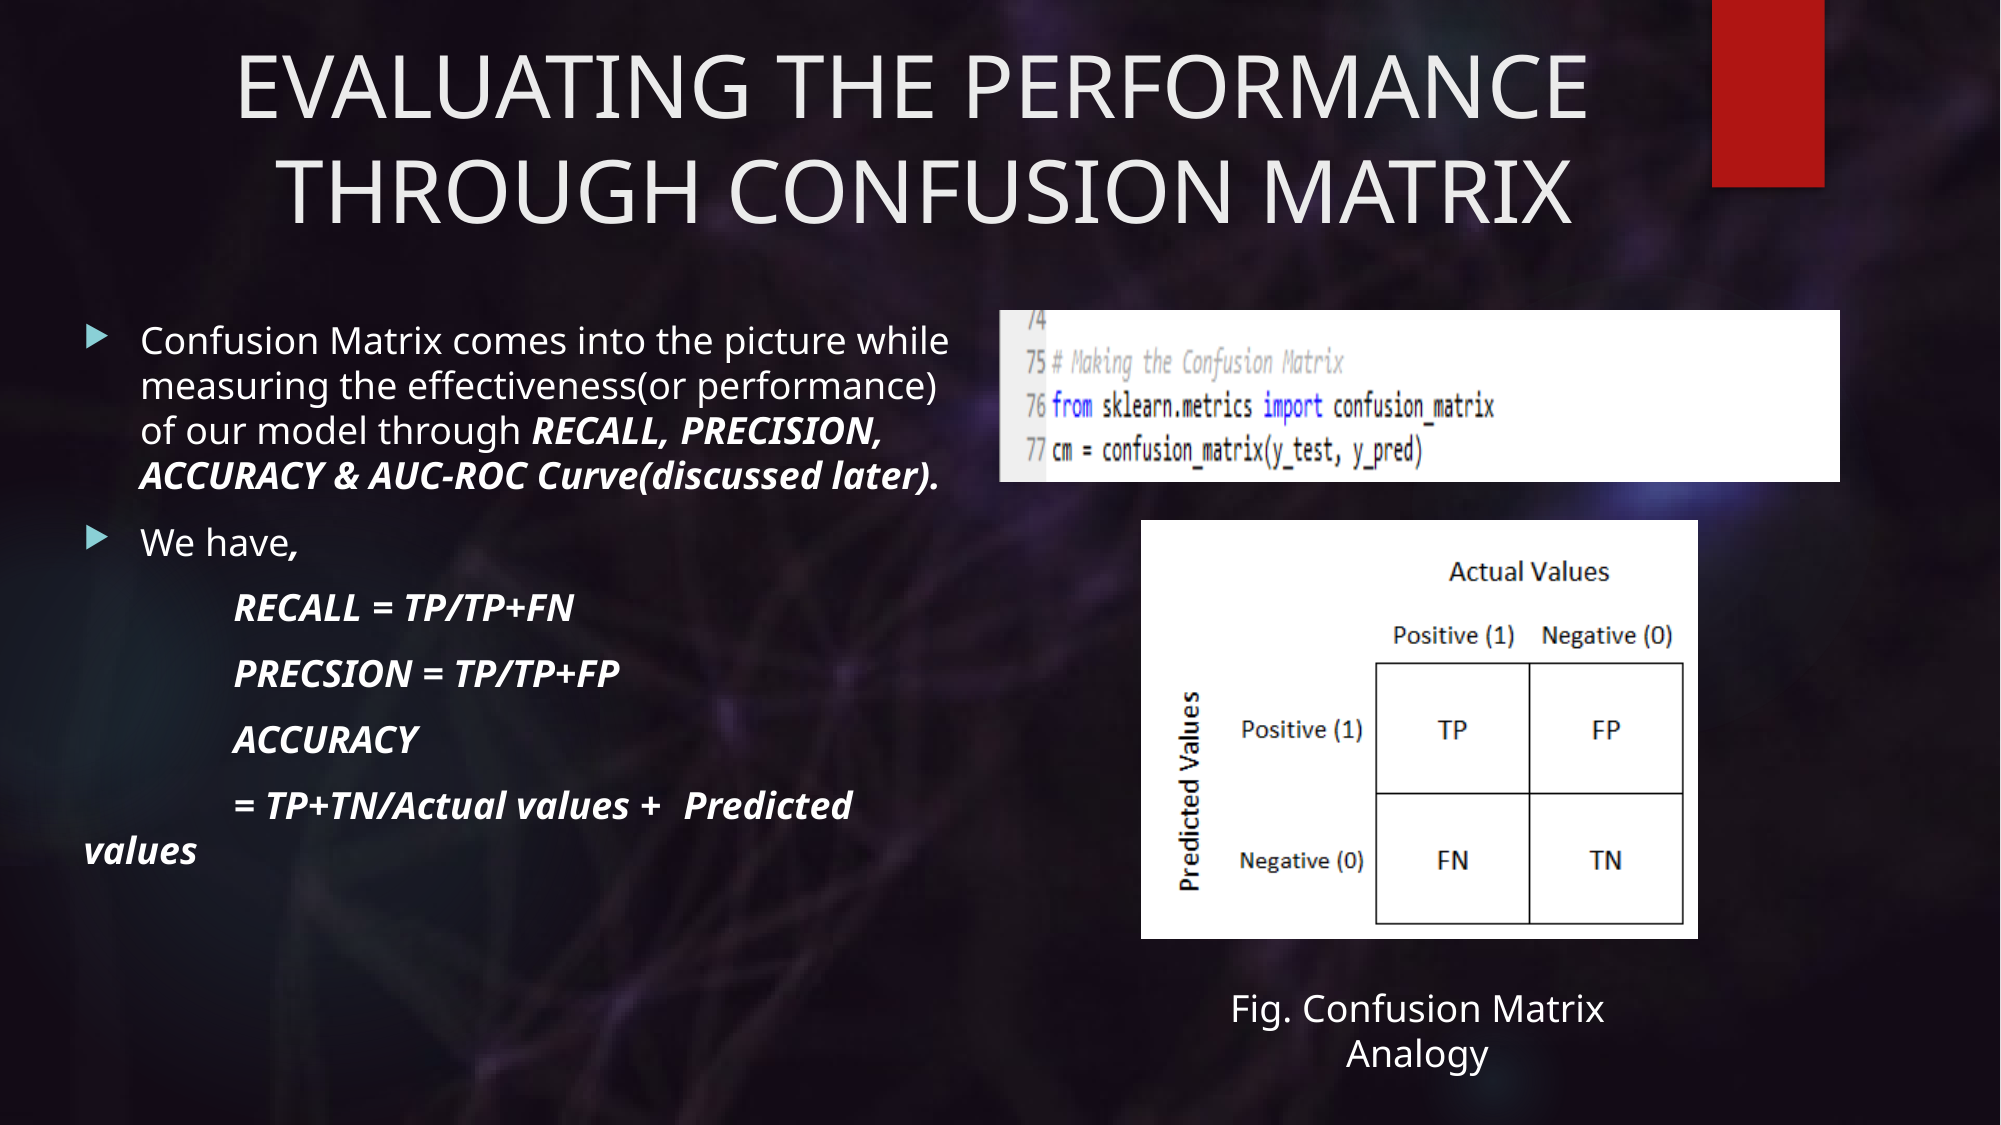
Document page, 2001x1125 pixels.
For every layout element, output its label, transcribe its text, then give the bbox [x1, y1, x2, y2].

text_box Fig. Confusion Matrix Analogy [1139, 977, 1696, 1083]
title EVALUATING THE PERFORMANCE THROUGH CONFUSION MATRIX [152, 23, 1696, 254]
picture [0, 0, 2001, 1125]
list Confusion Matrix comes into the picture while measuring the effectiveness(or performance) of our model through RECALL, PRECISION, ACCURACY & AUC-ROC Curve(discussed later). We have, RECALL = TP/TP+FN PRECSION = TP/TP+FP ACCURACY = TP+TN/Actual values + Predicted values [68, 310, 969, 1027]
